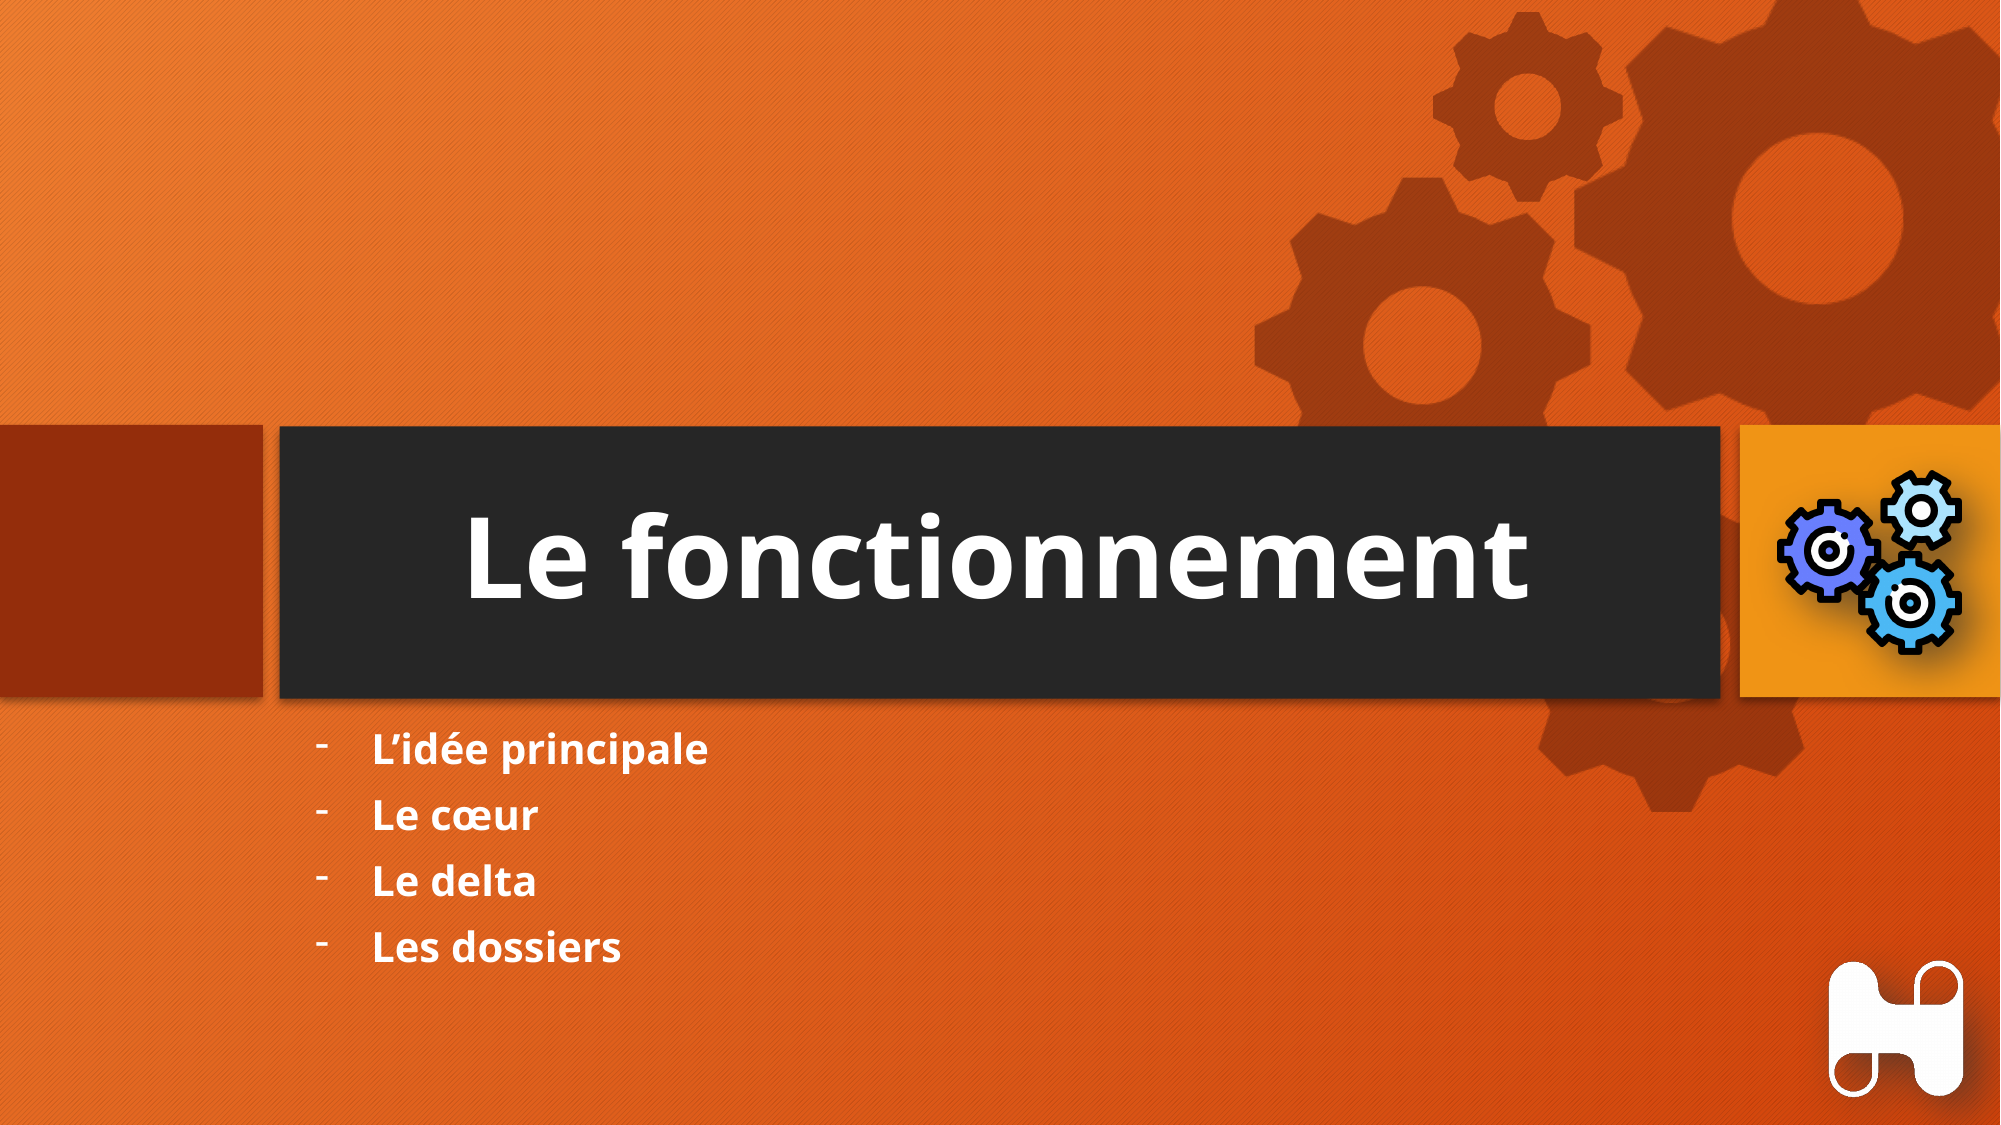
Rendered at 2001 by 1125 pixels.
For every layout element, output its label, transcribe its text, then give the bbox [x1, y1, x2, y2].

picture [1804, 941, 1989, 1125]
subtitle L’idée principale Le cœur Le delta Les dossiers [300, 720, 1694, 1063]
picture [1186, 0, 2000, 881]
picture [1777, 470, 1962, 655]
title Le fonctionnement [299, 449, 1694, 676]
